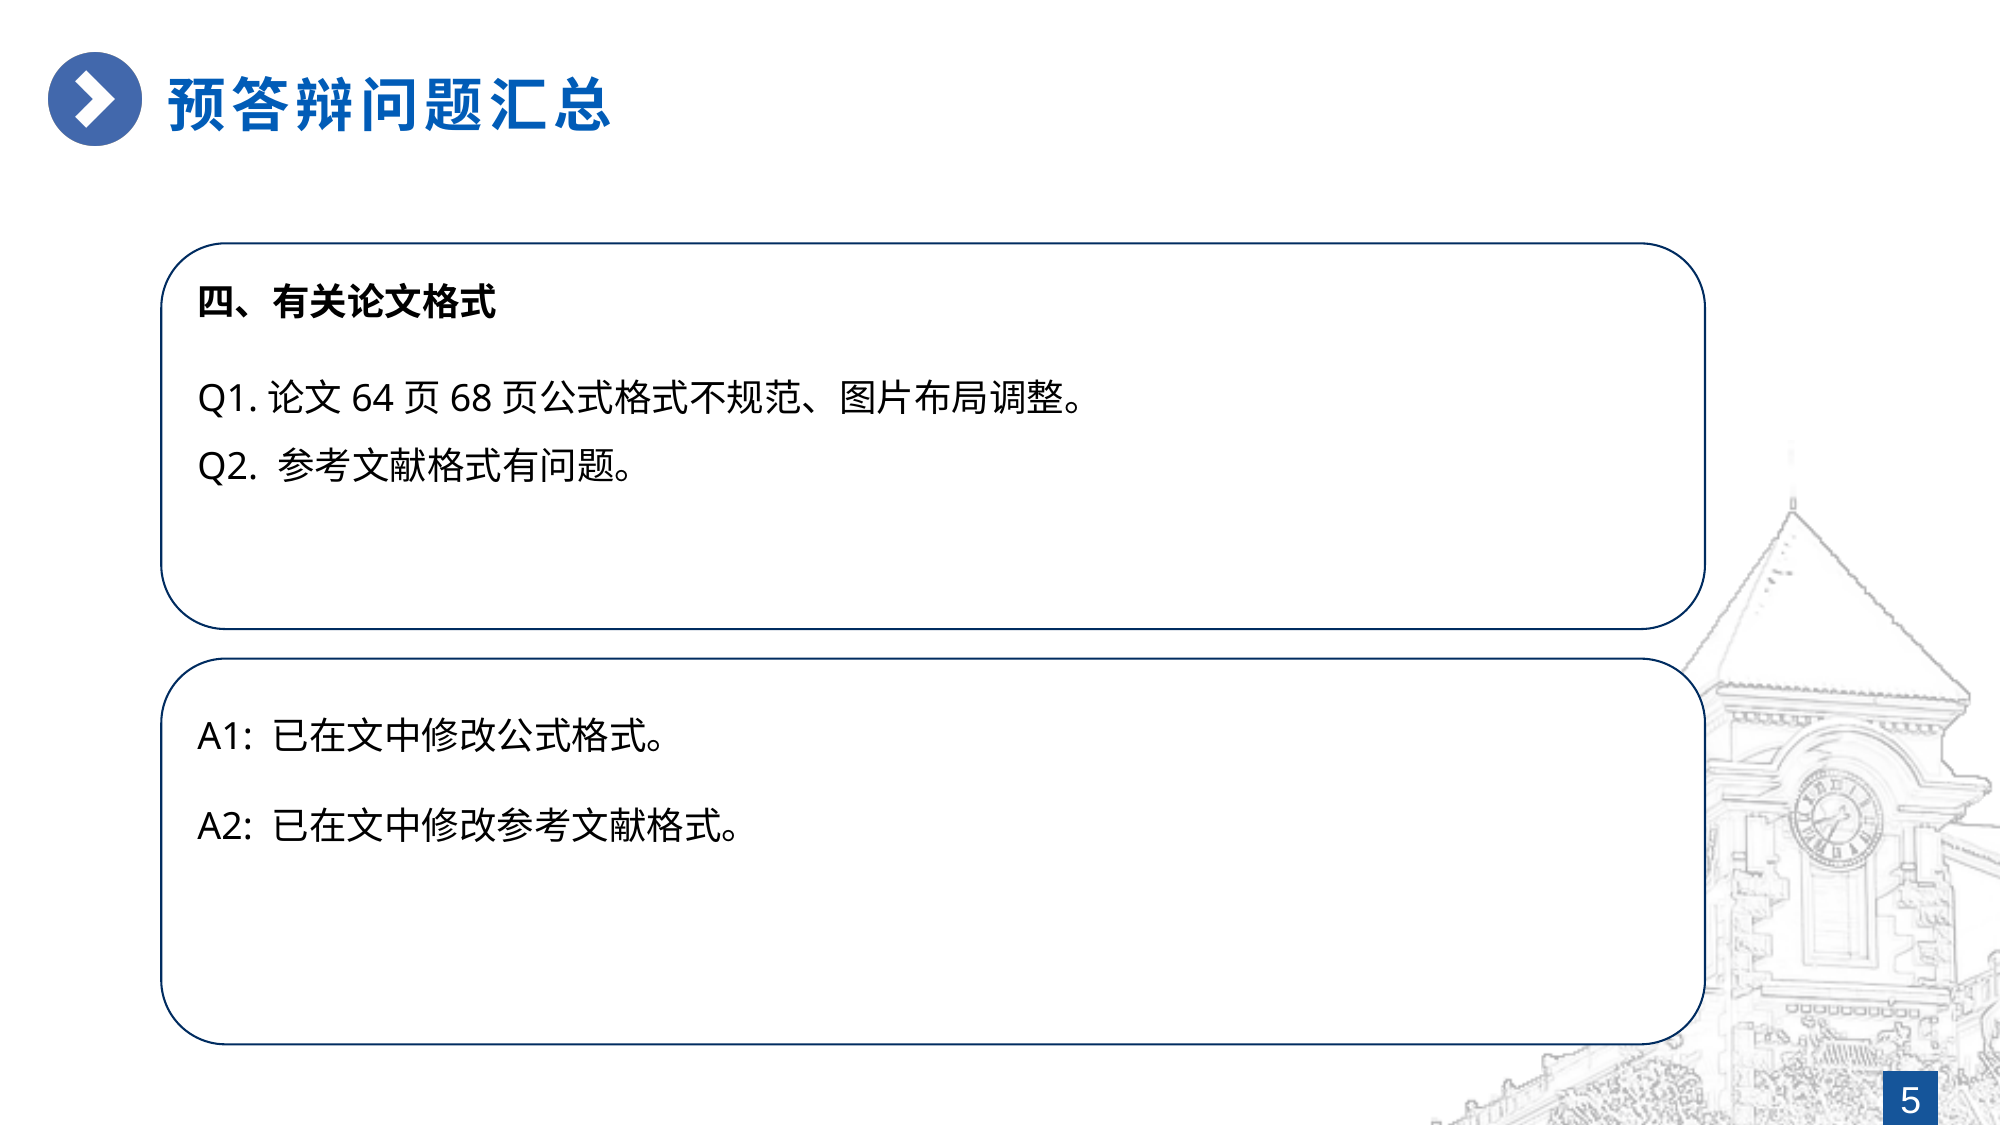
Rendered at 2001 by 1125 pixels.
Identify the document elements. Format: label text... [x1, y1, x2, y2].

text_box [48, 43, 1121, 150]
text_box A1: 已在文中修改公式格式。 A2: 已在文中修改参考文献格式。 [182, 704, 818, 945]
text_box [160, 258, 818, 631]
text_box [216, 242, 1707, 440]
text_box 四、有关论文格式 [182, 243, 1152, 344]
text_box [160, 657, 818, 1046]
text_box Q1.论文64页68页公式格式不规范、图片布局调整。 Q2. 参考文献格式有问题。 [182, 344, 1633, 584]
picture [818, 440, 2000, 1125]
